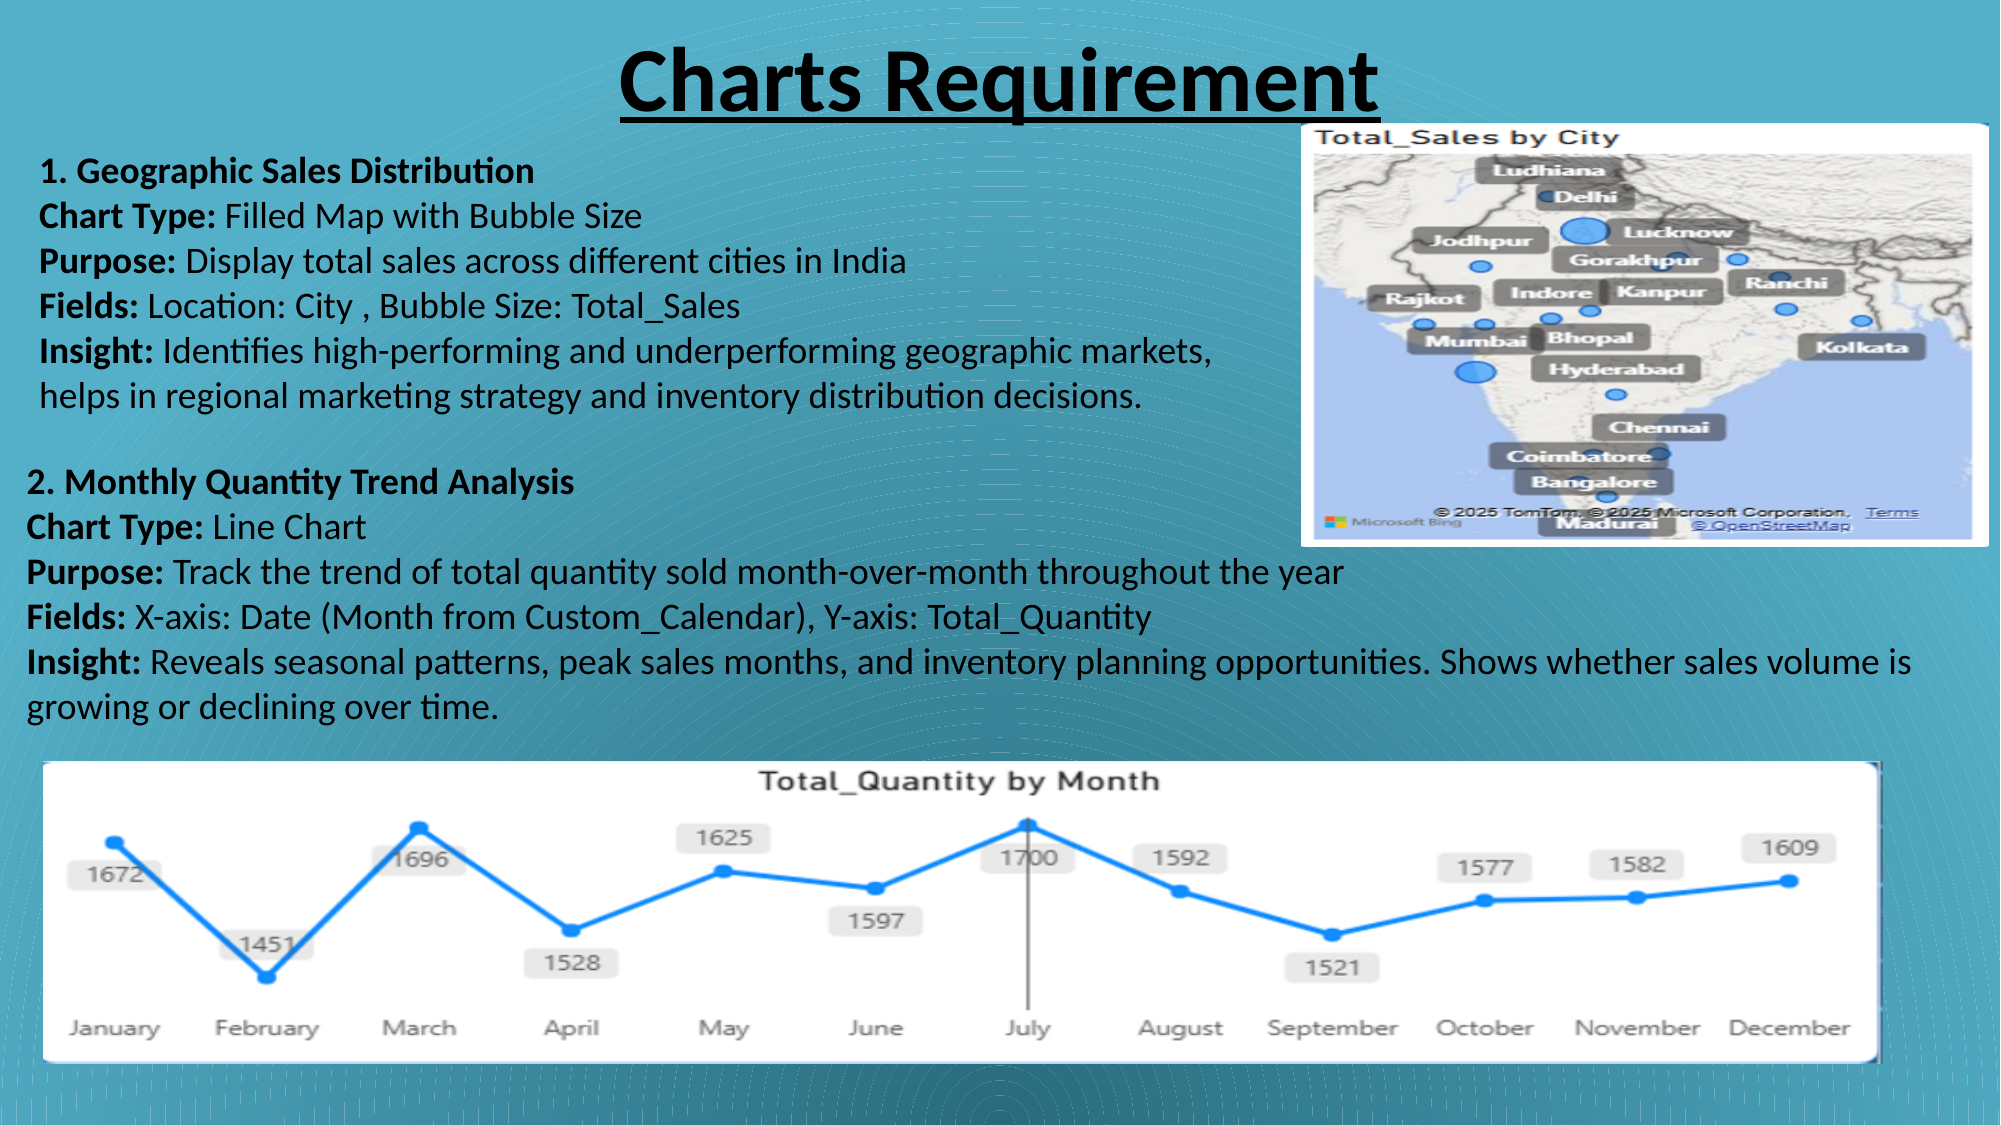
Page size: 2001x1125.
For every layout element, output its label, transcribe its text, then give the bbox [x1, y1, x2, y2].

list 1. Geographic Sales Distribution Chart Type: Filled Map with Bubble Size Purpose: Display total sales across different cities in India Fields: Location: City , Bubble Size: Total_Sales Insight: Identifies high-performing and underperforming geographic markets, helps in regional marketing strategy and inventory distribution decisions. [24, 138, 1255, 449]
picture [43, 760, 1883, 1065]
title Charts Requirement [324, 11, 1675, 139]
picture [1301, 123, 1989, 547]
text_box 2. Monthly Quantity Trend Analysis Chart Type: Line Chart Purpose: Track the trend of total quantity sold month-over-month throughout the year Fields: X-axis: Date (Month from Custom_Calendar), Y-axis: Total_Quantity Insight: Reveals seasonal patterns, peak sales months, and inventory planning opportunities. Shows whether sales volume is growing or declining over time. [11, 449, 1976, 735]
